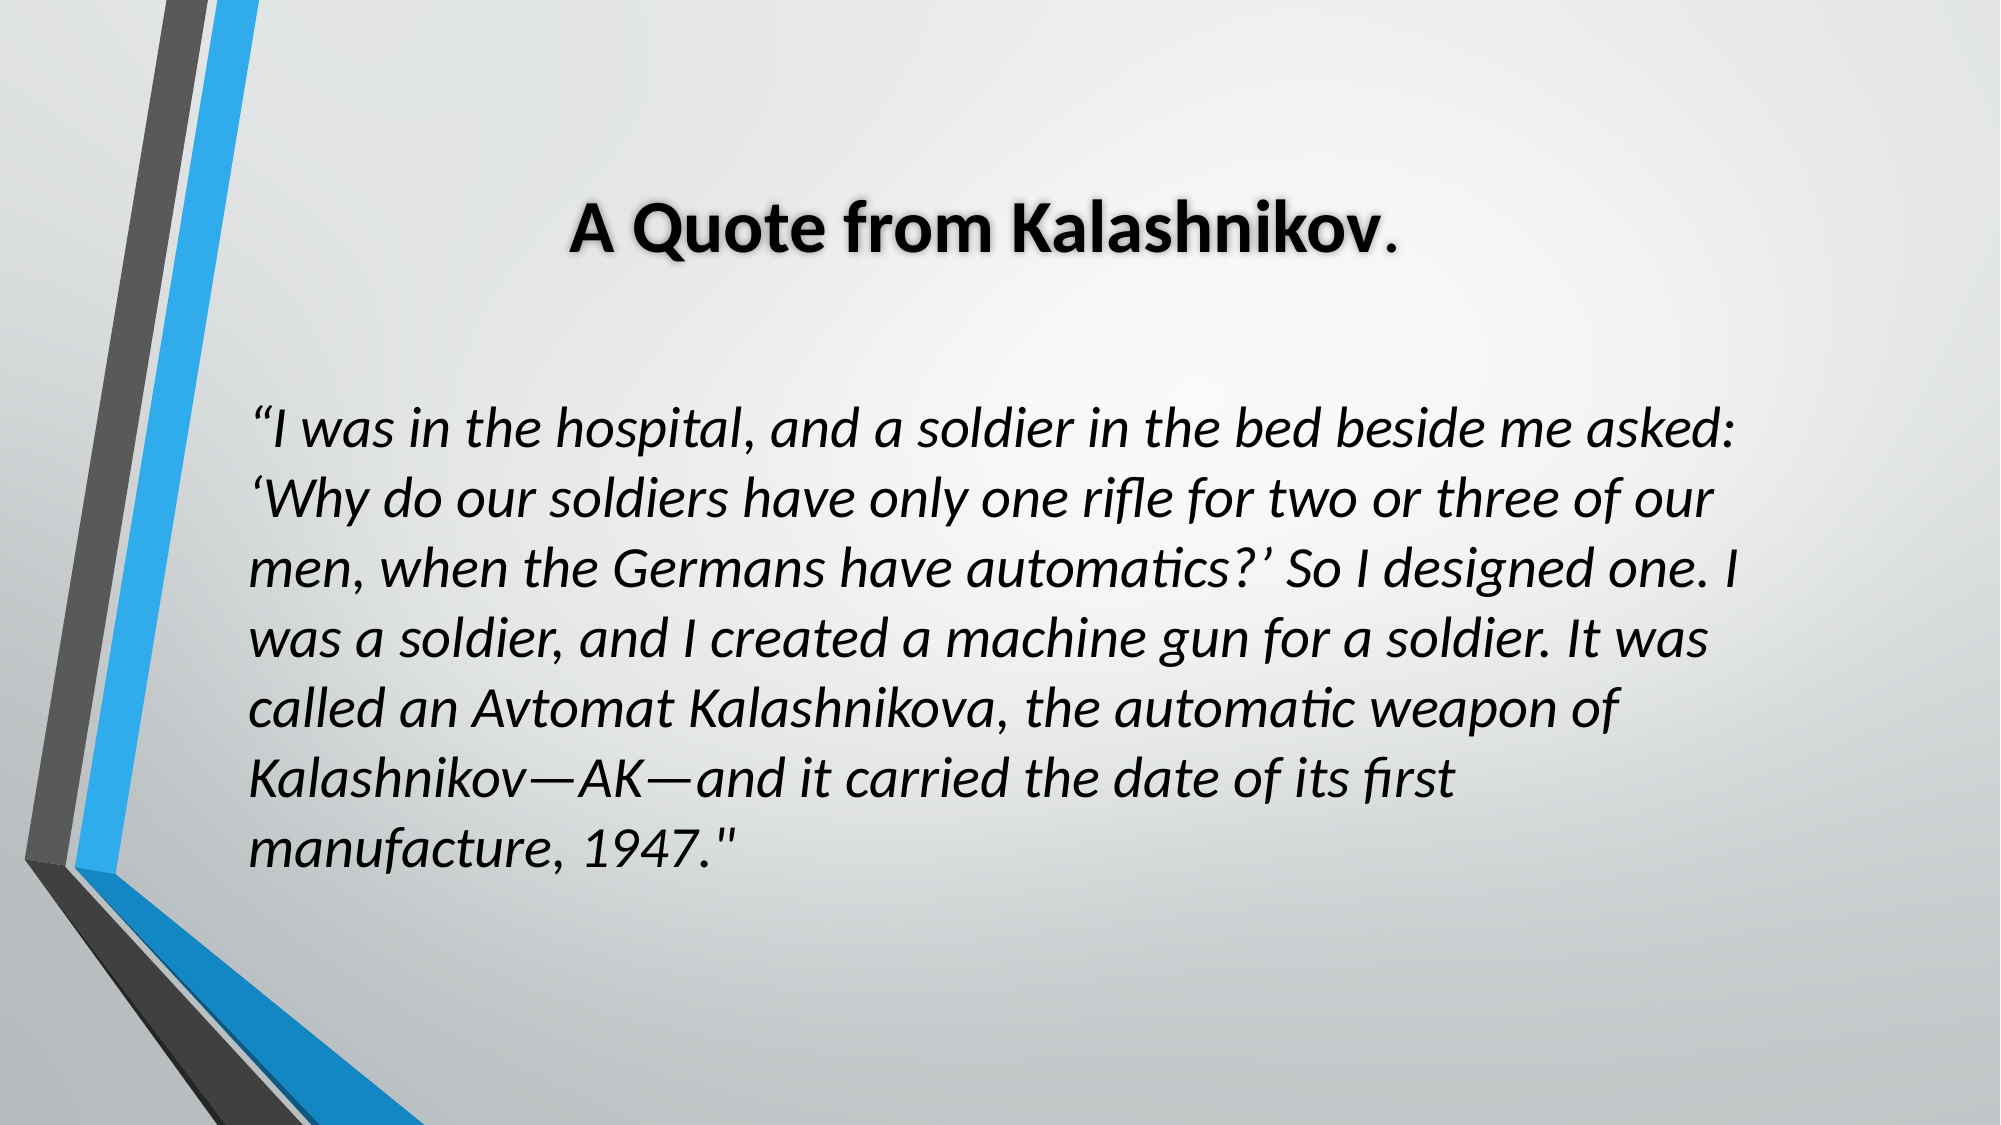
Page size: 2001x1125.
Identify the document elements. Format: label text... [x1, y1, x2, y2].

text_box “I was in the hospital, and a soldier in the bed beside me asked: ‘Why do our soldiers have only one rifle for two or three of our men, when the Germans have automatics?’ So I designed one. I was a soldier, and I created a machine gun for a soldier. It was called an Avtomat Kalashnikova, the automatic weapon of Kalashnikov—AK—and it carried the date of its first manufacture, 1947." [233, 301, 1763, 946]
text_box A Quote from Kalashnikov. [554, 135, 1445, 301]
